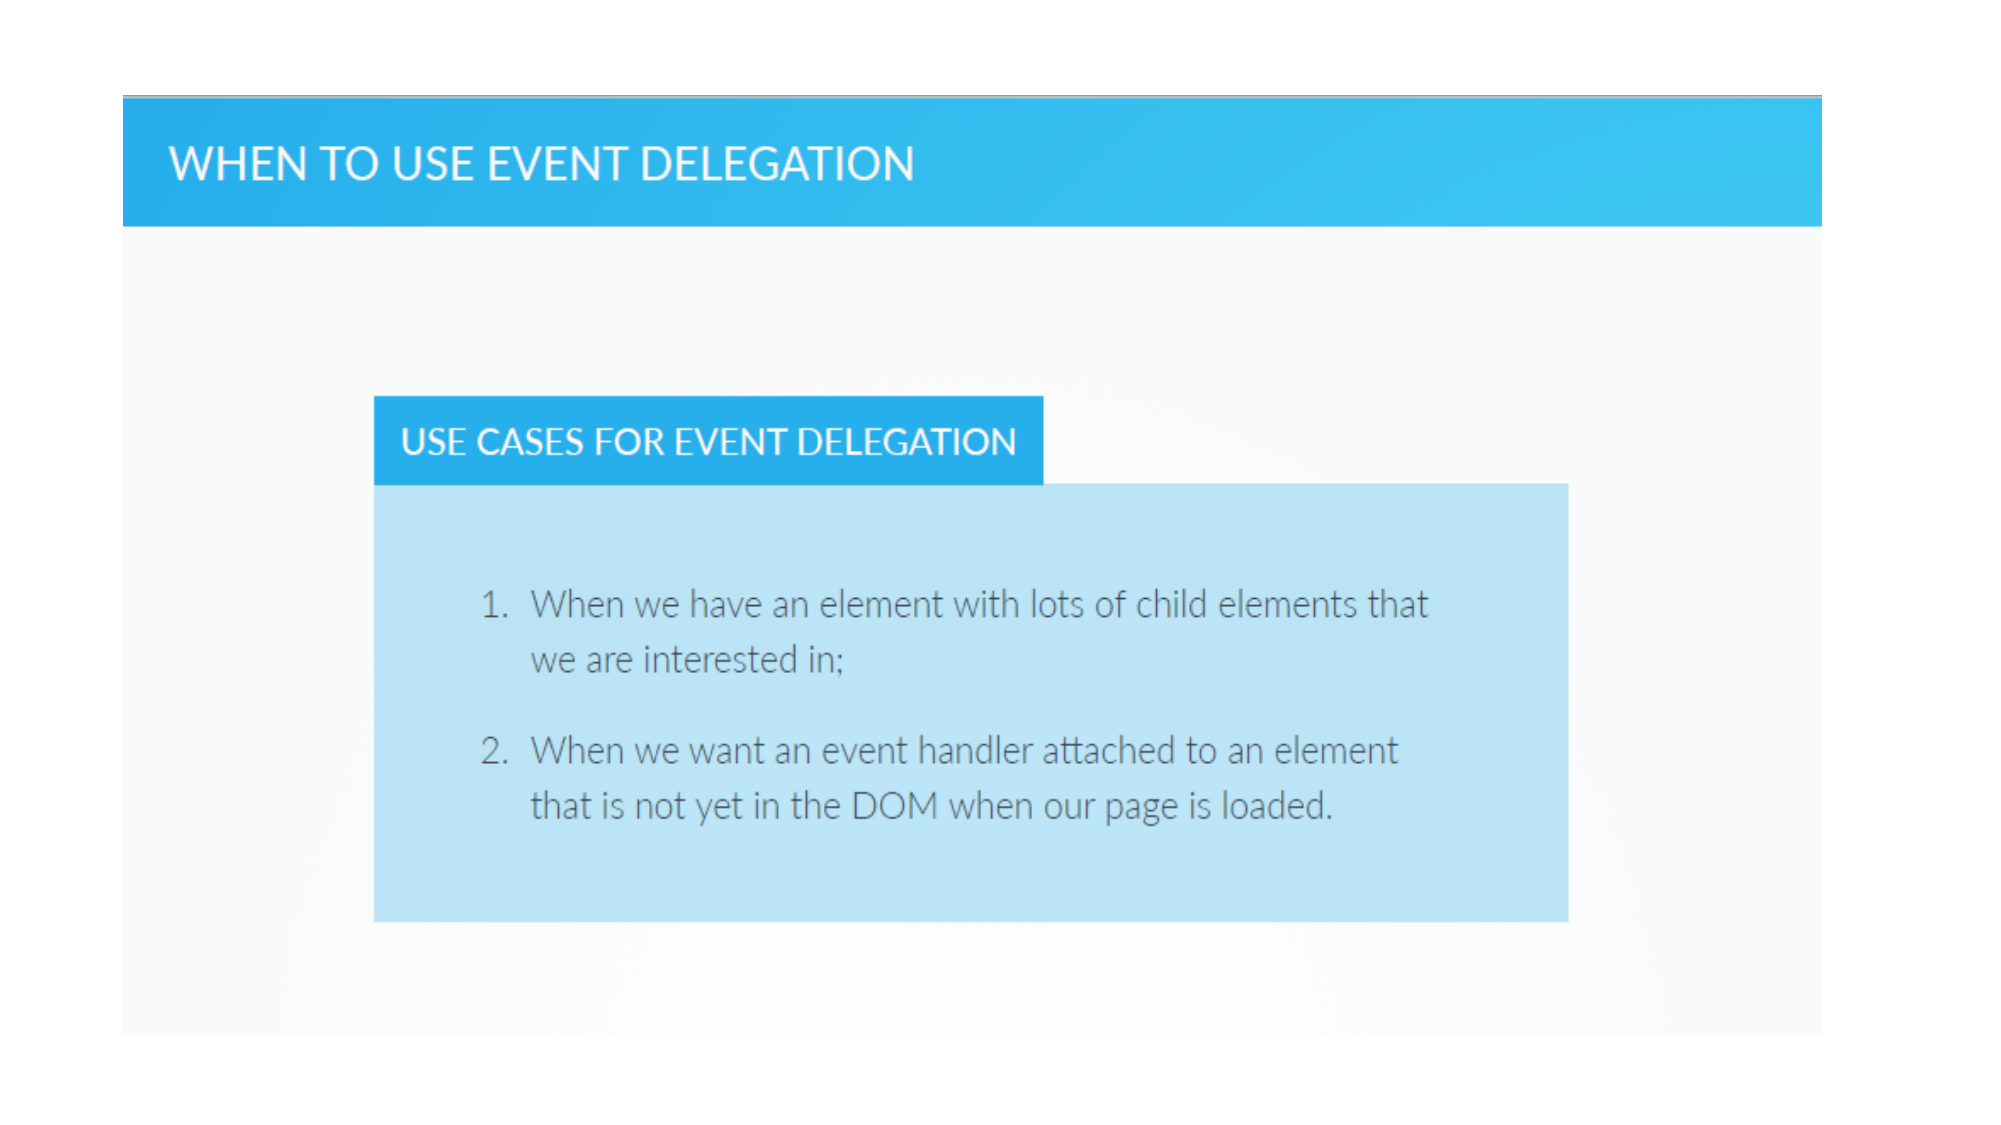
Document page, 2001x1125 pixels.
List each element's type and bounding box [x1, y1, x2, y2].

list [123, 95, 1822, 1035]
